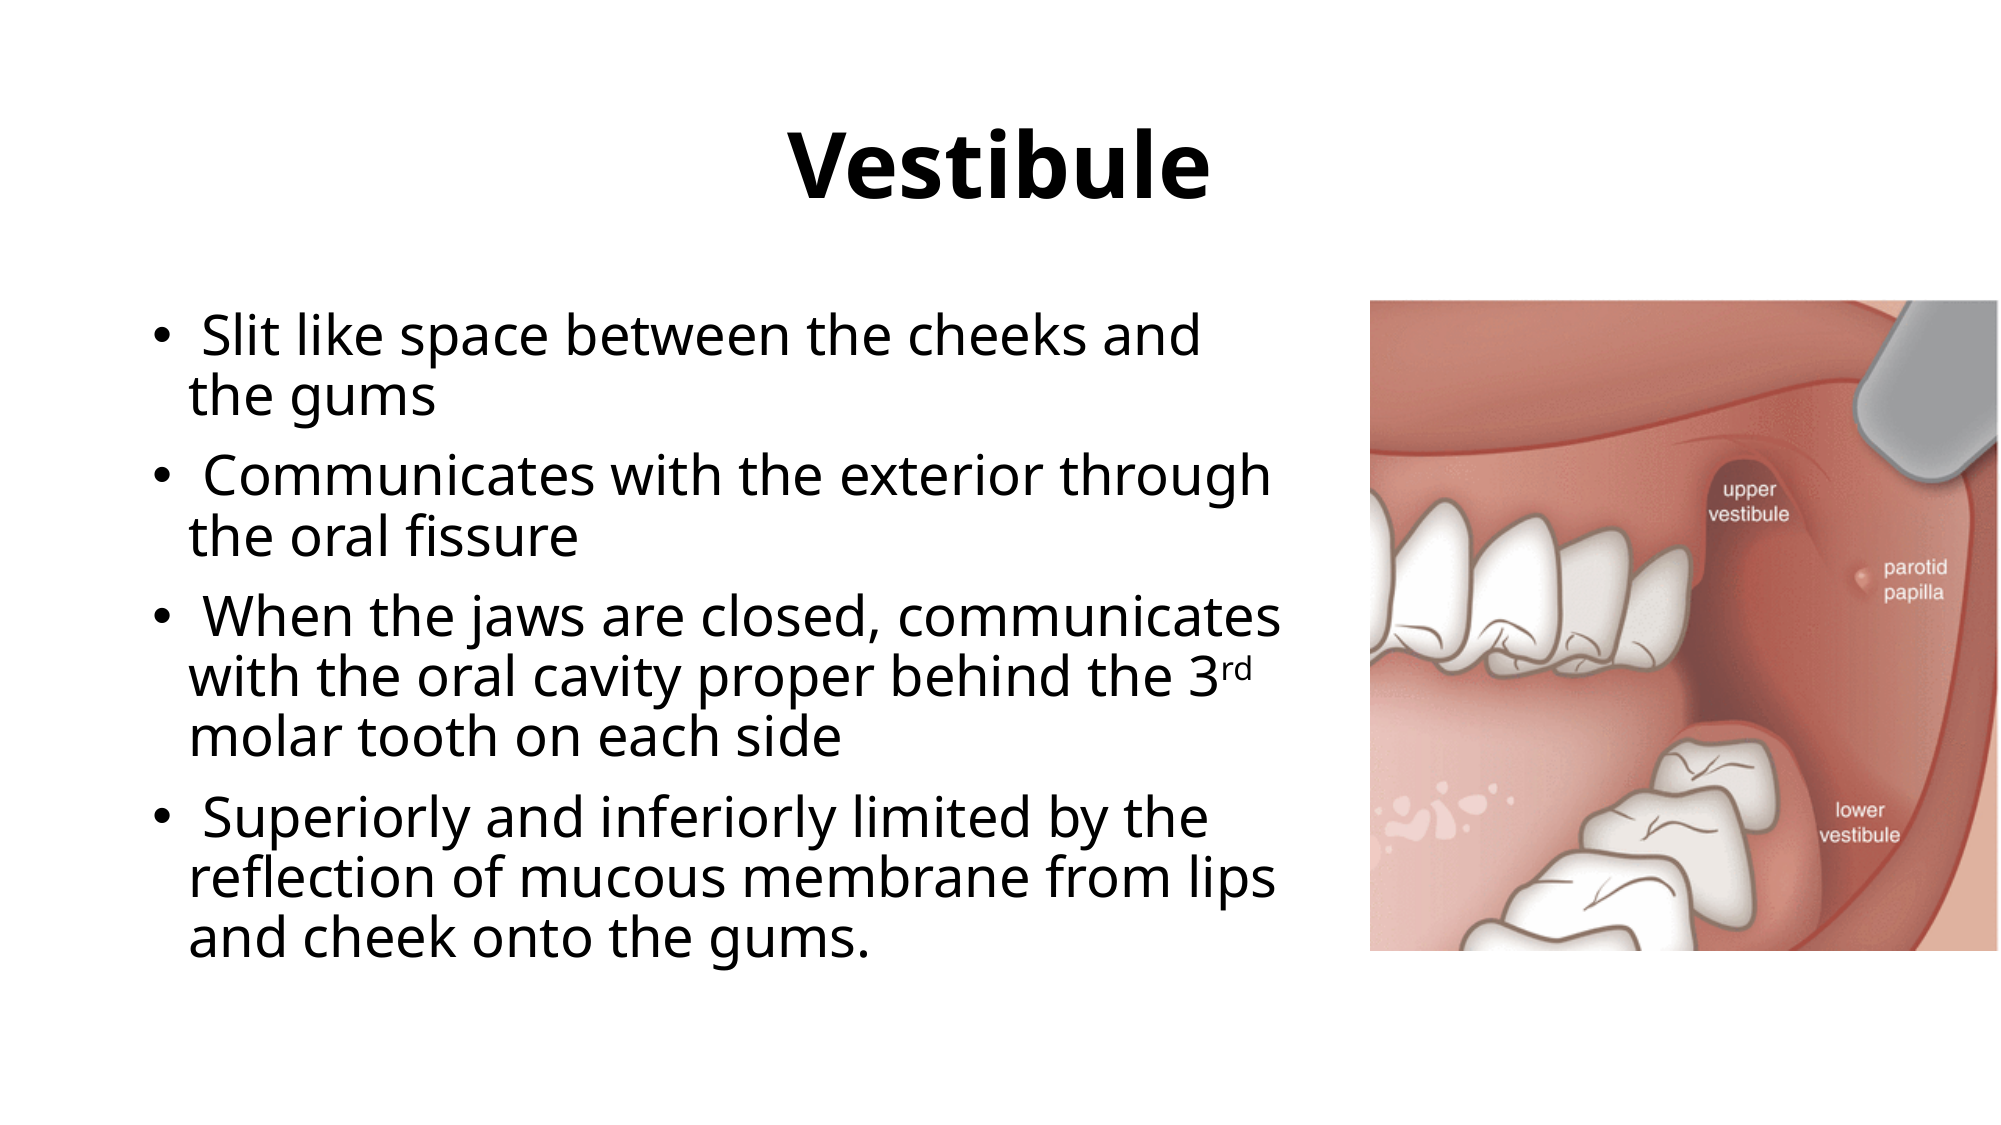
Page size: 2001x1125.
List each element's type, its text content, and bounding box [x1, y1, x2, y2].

title Vestibule [137, 59, 1863, 278]
list Slit like space between the cheeks and the gums Communicates with the exterior through the oral fissure When the jaws are closed, communicates with the oral cavity proper behind the 3rd molar tooth on each side Superiorly and inferiorly limited by the reflection of mucous membrane from lips and cheek onto the gums. [137, 299, 1304, 1014]
picture [1370, 299, 2000, 951]
